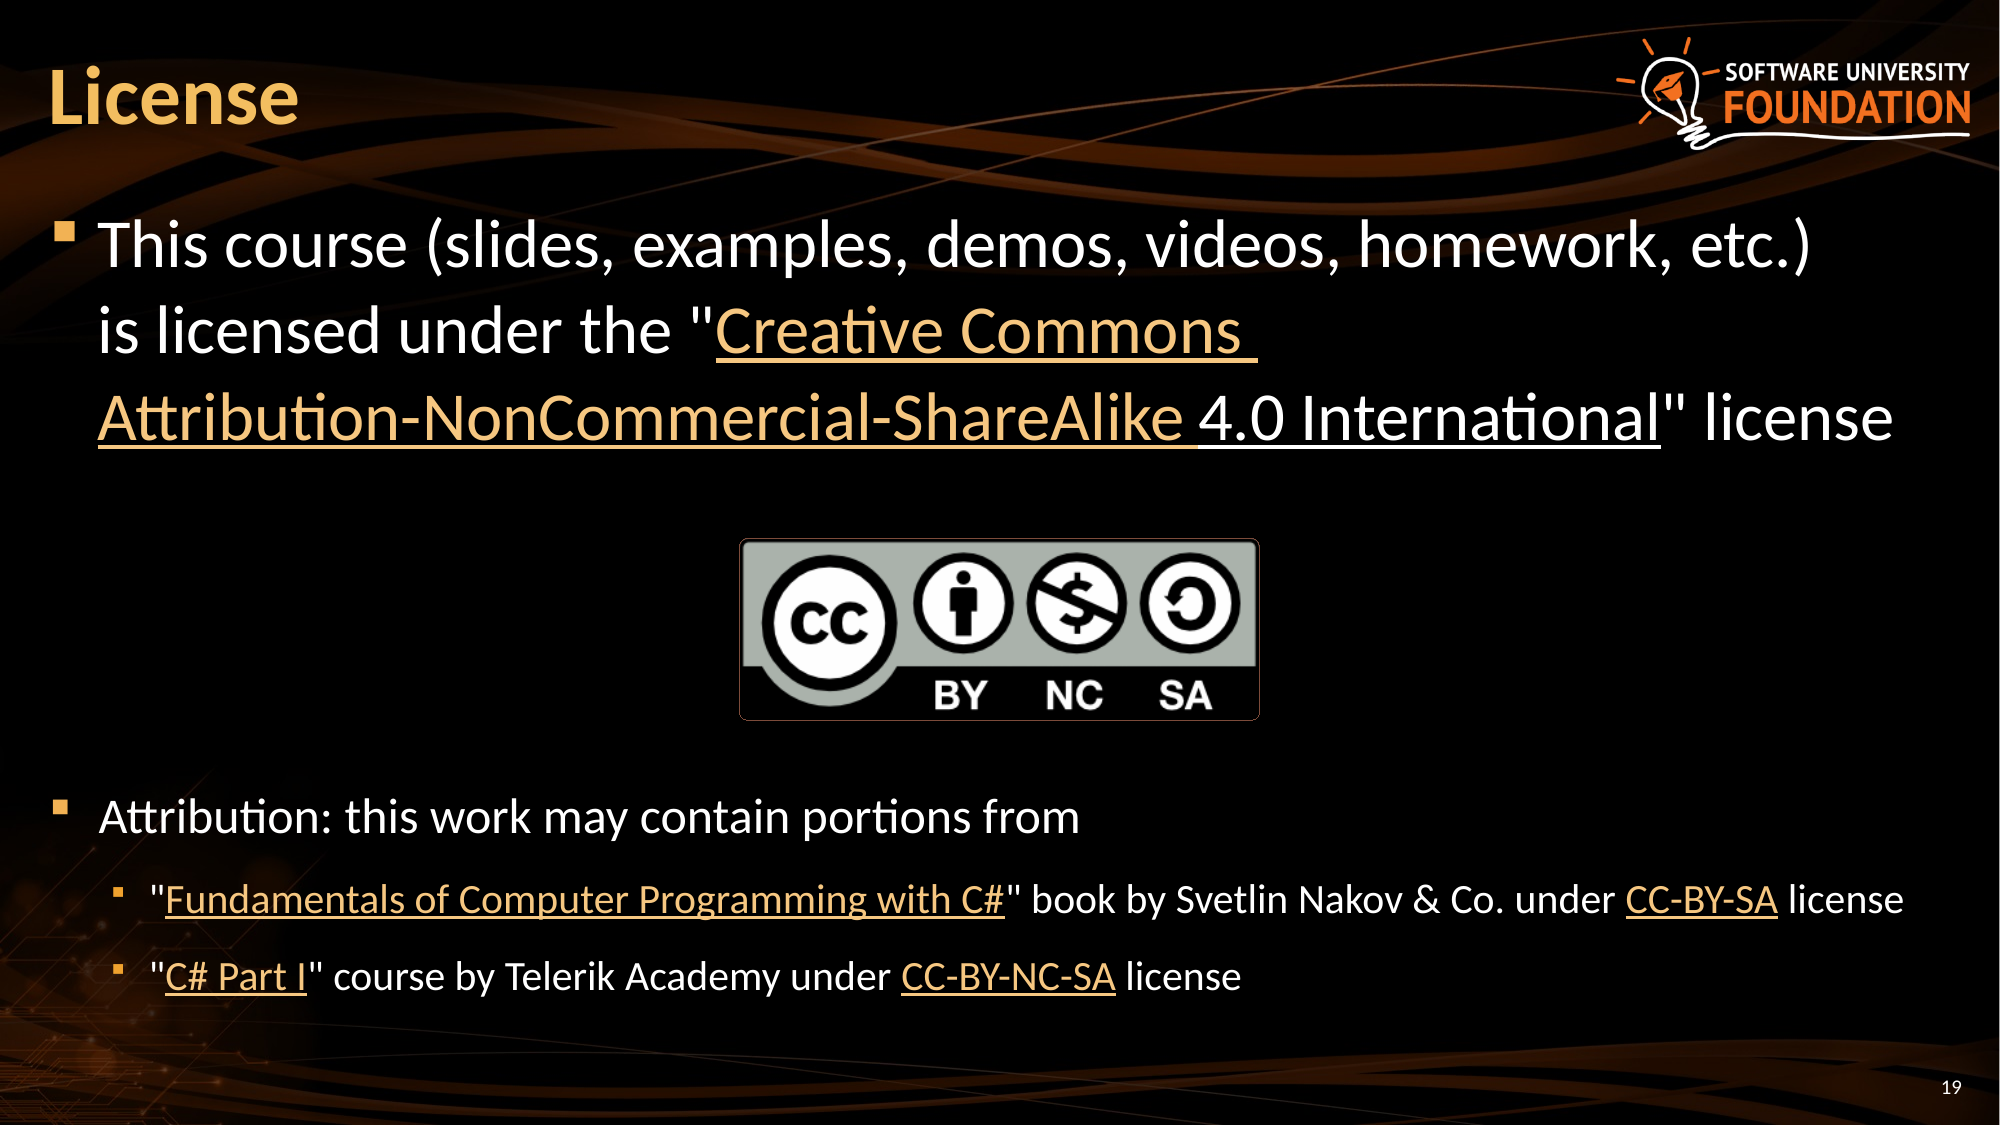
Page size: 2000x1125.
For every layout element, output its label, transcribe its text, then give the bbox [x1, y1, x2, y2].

list This course (slides, examples, demos, videos, homework, etc.) is licensed under the "Creative Commons Attribution-NonCommercial-ShareAlike 4.0 International" license [31, 188, 1968, 484]
title License [30, 6, 1602, 189]
list Attribution: this work may contain portions from "Fundamentals of Computer Programming with C#" book by Svetlin Nakov & Co. under CC-BY-SA license "C# Part I" course by Telerik Academy under CC-BY-NC-SA license [30, 774, 1968, 1103]
picture [0, 0, 2000, 1125]
